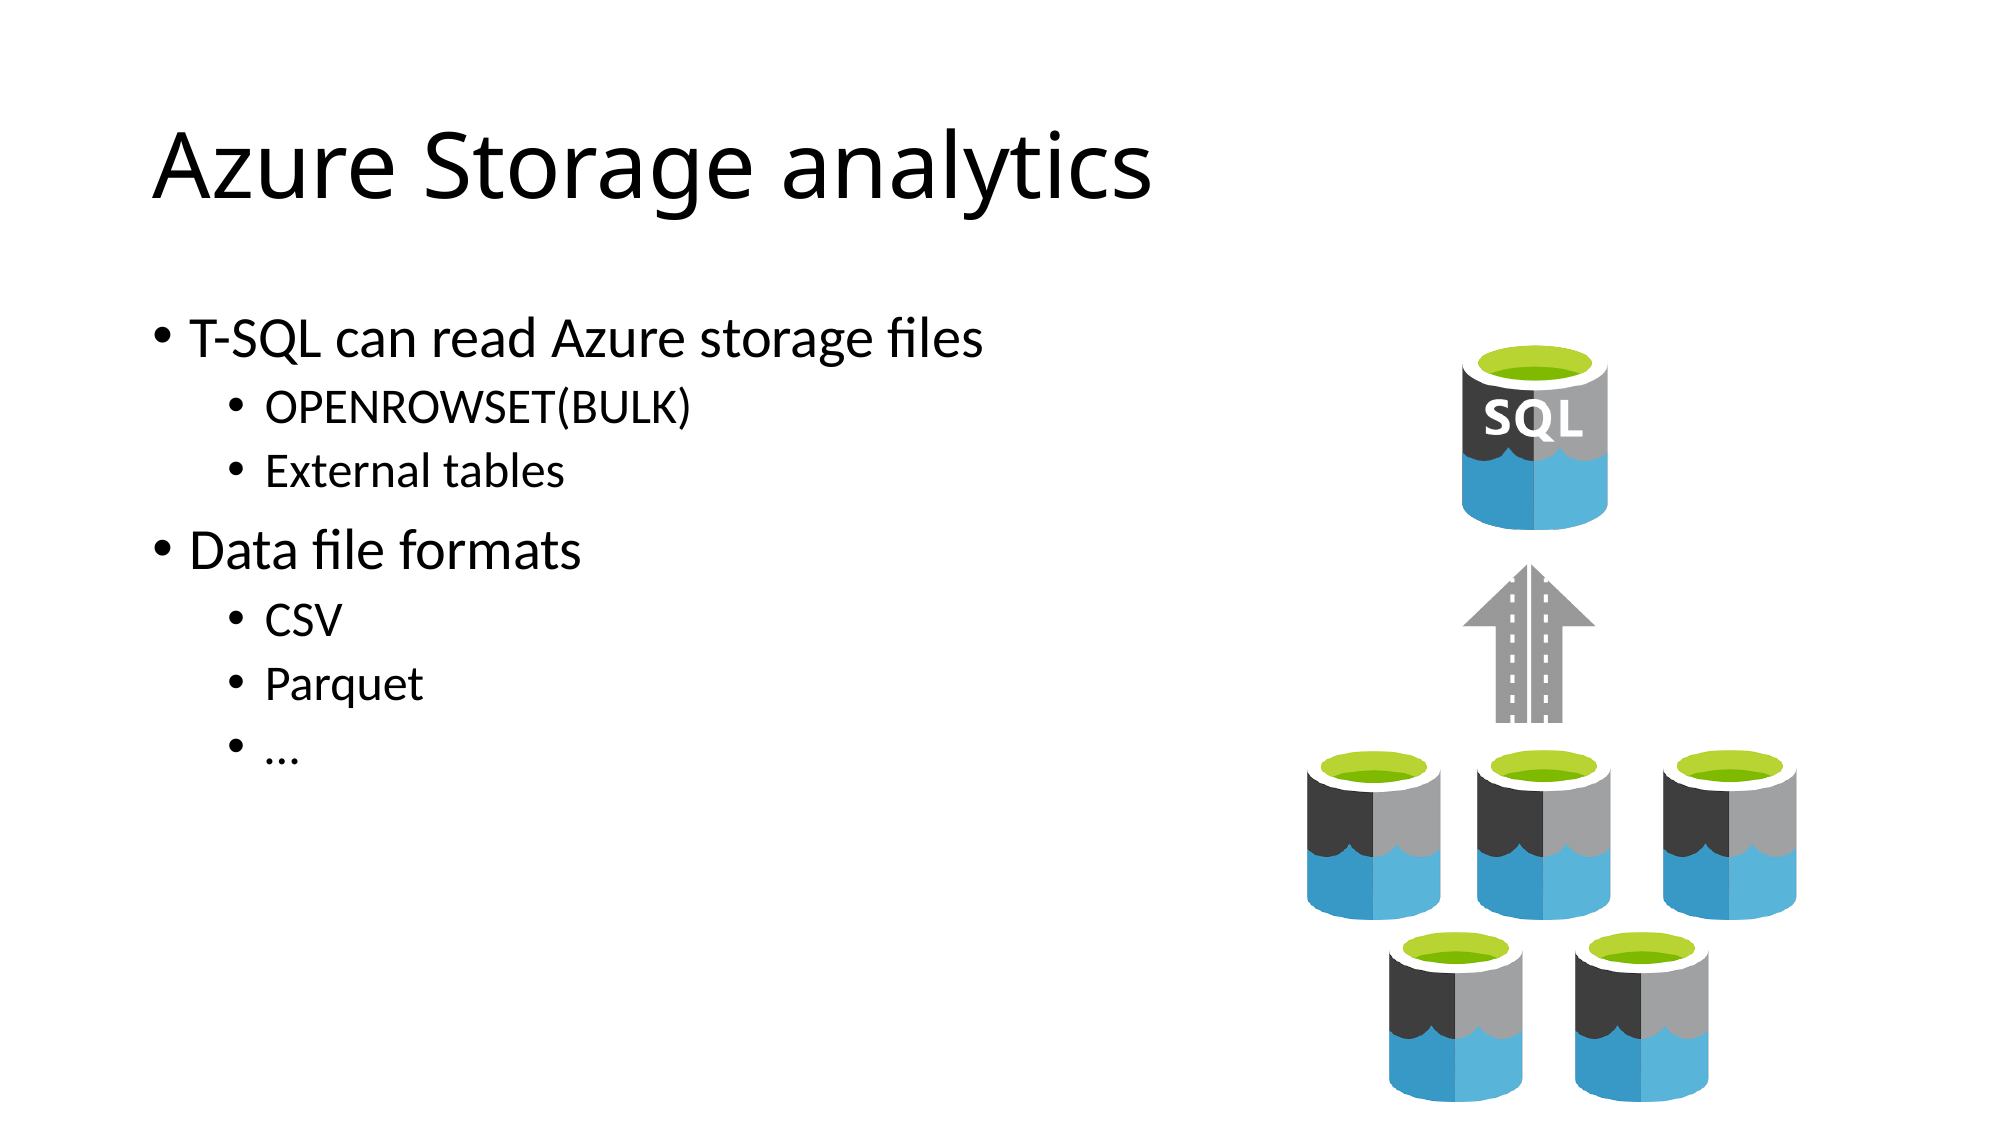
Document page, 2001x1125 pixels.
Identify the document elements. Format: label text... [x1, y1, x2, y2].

picture [1462, 562, 1596, 723]
title Azure Storage analytics [137, 59, 1863, 278]
picture [1439, 338, 1630, 530]
picture [1641, 743, 1818, 920]
list T-SQL can read Azure storage files OPENROWSET(BULK) External tables Data file formats CSV Parquet … [137, 299, 1178, 1014]
picture [1285, 743, 1632, 920]
picture [1553, 925, 1730, 1102]
picture [1367, 925, 1544, 1102]
